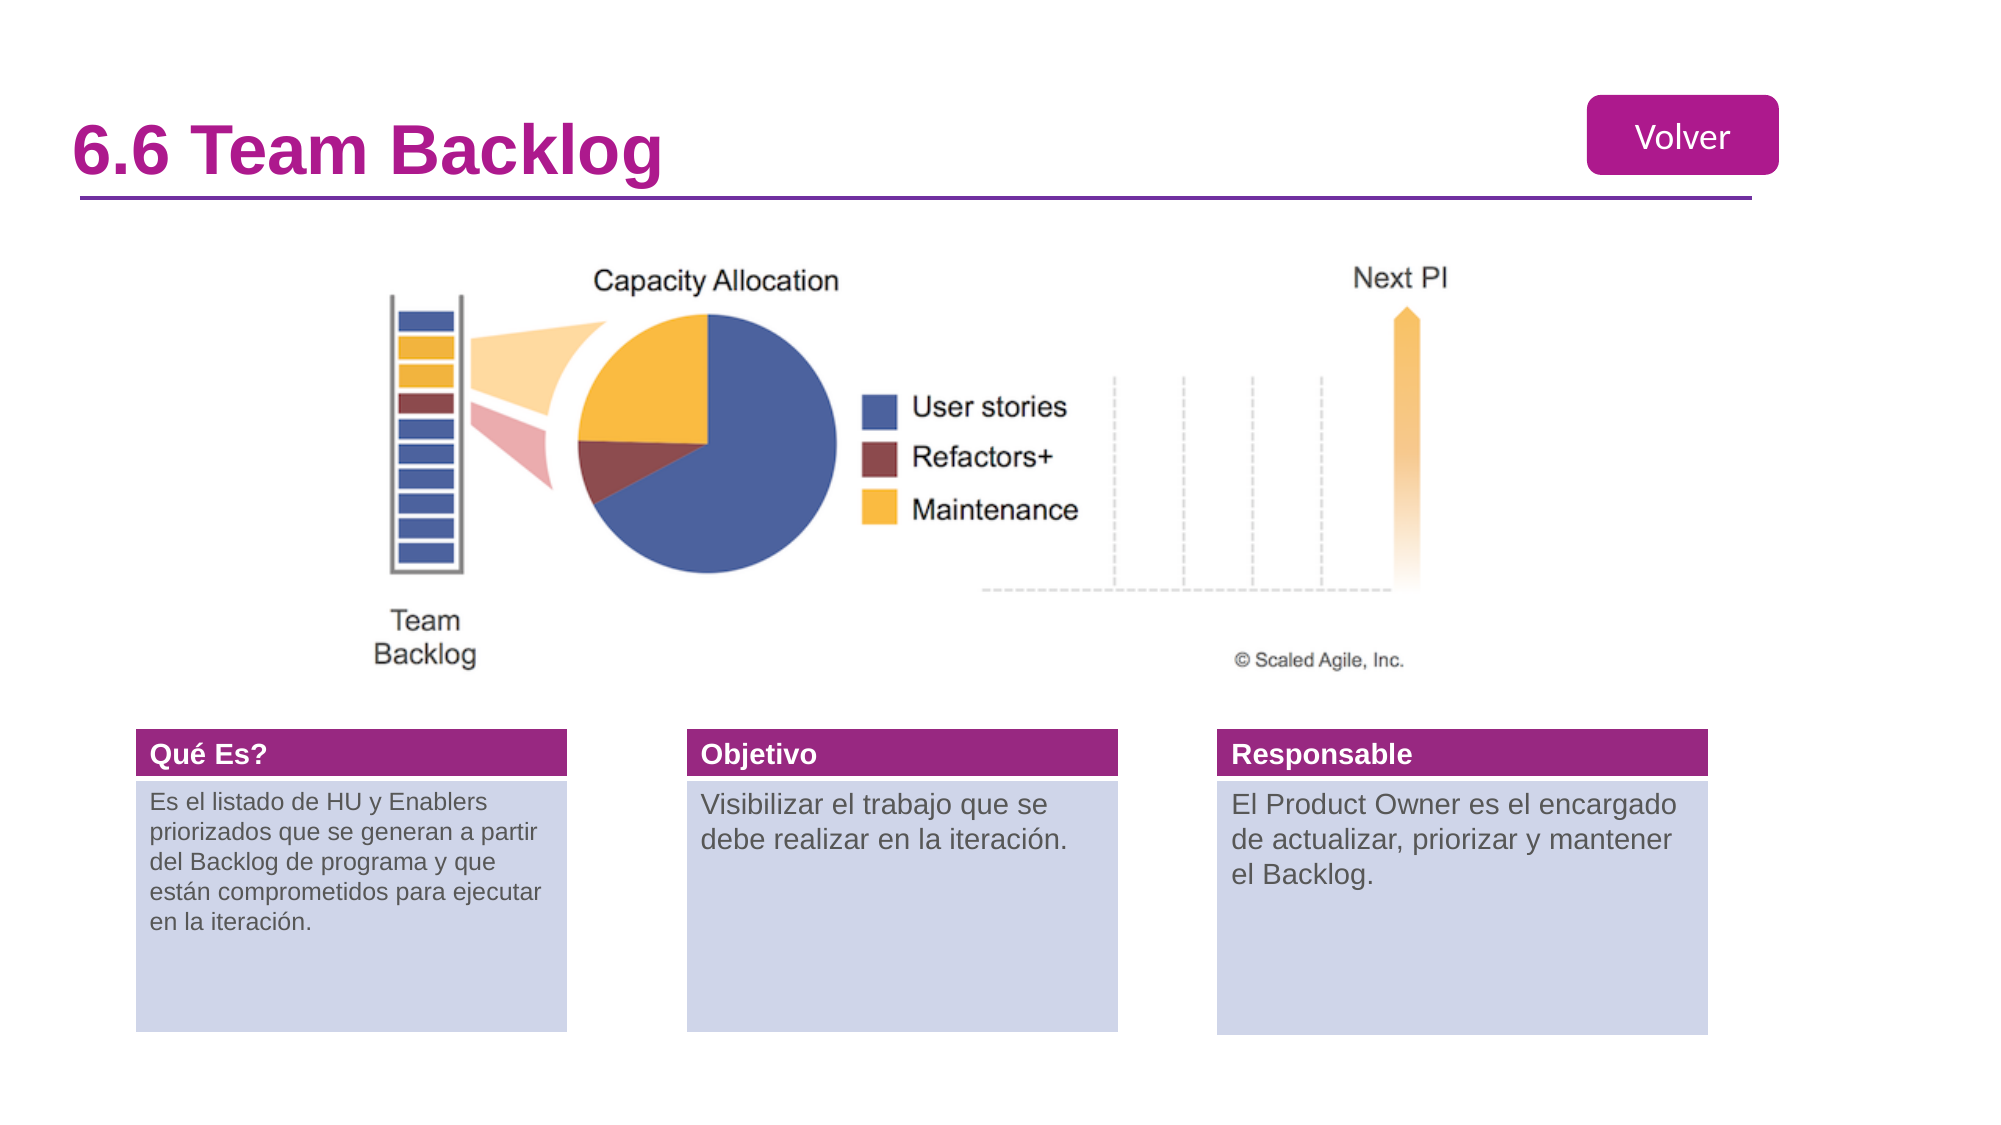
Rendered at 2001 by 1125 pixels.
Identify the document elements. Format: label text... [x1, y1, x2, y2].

table_cell Visibilizar el trabajo que se debe realizar en la iteración. [687, 781, 1118, 1032]
text_box Volver [1586, 94, 1779, 175]
text_box 6.6 Team Backlog [57, 105, 1807, 198]
table_header Objetivo [687, 729, 1118, 776]
table_cell Es el listado de HU y Enablers priorizados que se generan a partir del Backlog de programa y que están comprometidos para ejecutar en la iteración. [136, 781, 567, 1032]
picture [368, 244, 1463, 681]
table_header Qué Es? [136, 729, 567, 776]
table_cell El Product Owner es el encargado de actualizar, priorizar y mantener el Backlog. [1217, 781, 1708, 1035]
table_header Responsable [1217, 729, 1708, 776]
